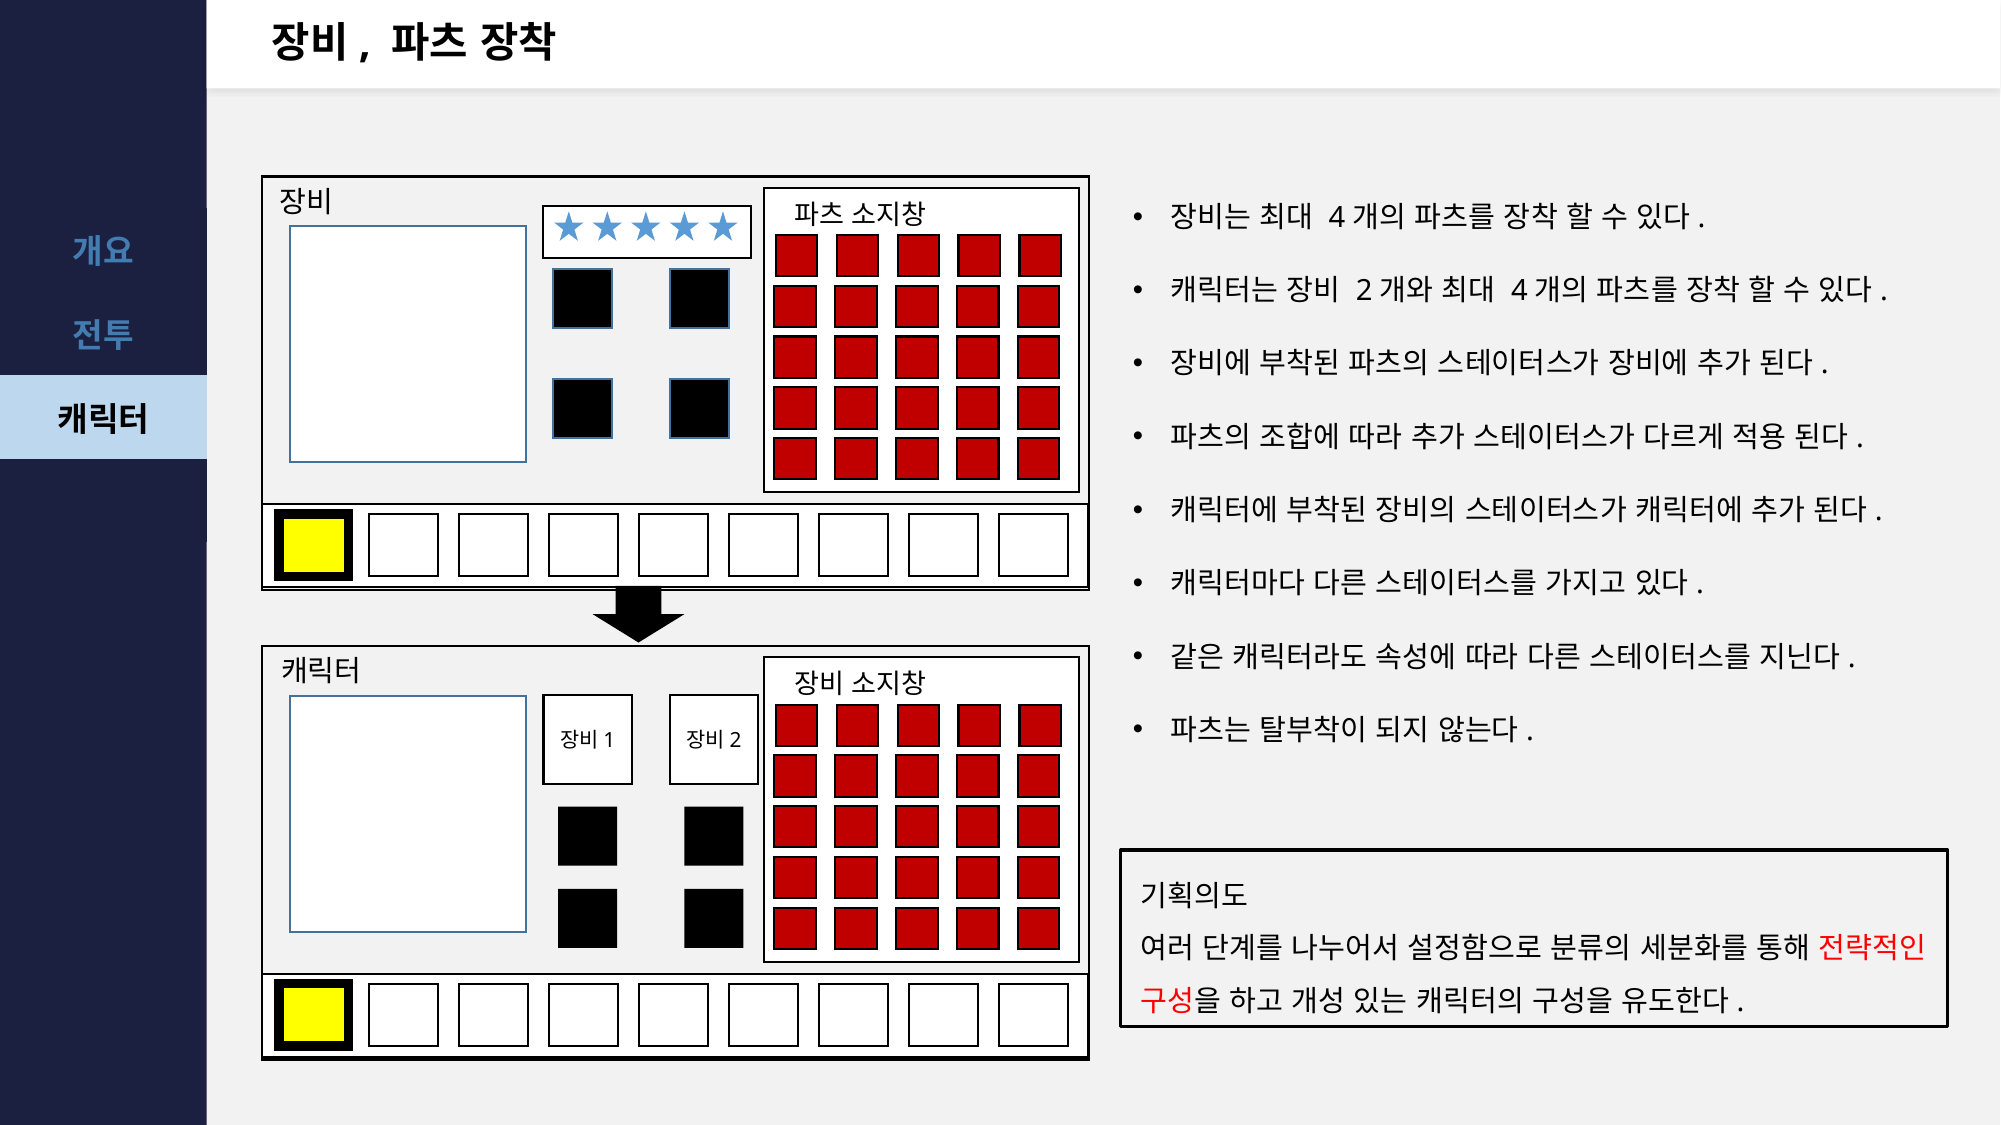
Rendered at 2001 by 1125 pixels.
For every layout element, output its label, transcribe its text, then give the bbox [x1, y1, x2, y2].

title 장비, 파츠 장착 [256, 0, 1771, 89]
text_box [262, 175, 1090, 590]
text_box 기획의도 여러 단계를 나누어서 설정함으로 분류의 세분화를 통해 전략적인 구성을 하고 개성 있는 캐릭터의 구성을 유도한다. [1120, 850, 1948, 1027]
list 장비는 최대 4개의 파츠를 장착 할 수 있다. 캐릭터는 장비 2개와 최대 4개의 파츠를 장착 할 수 있다. 장비에 부착된 파츠의 스테이터스가 장비에 추가 된다. 파츠의 조합에 따라 추가 스테이터스가 다르게 적용 된다. 캐릭터에 부착된 장비의 스테이터스가 캐릭터에 추가 된다. 캐릭터마다 다른 스테이터스를 가지고 있다. 같은 캐릭터라도 속성에 따라 다른 스테이터스를 지닌다. 파츠는 탈부착이 되지 않는다. [1118, 173, 1943, 1071]
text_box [262, 645, 1090, 1060]
text_box [588, 590, 689, 644]
